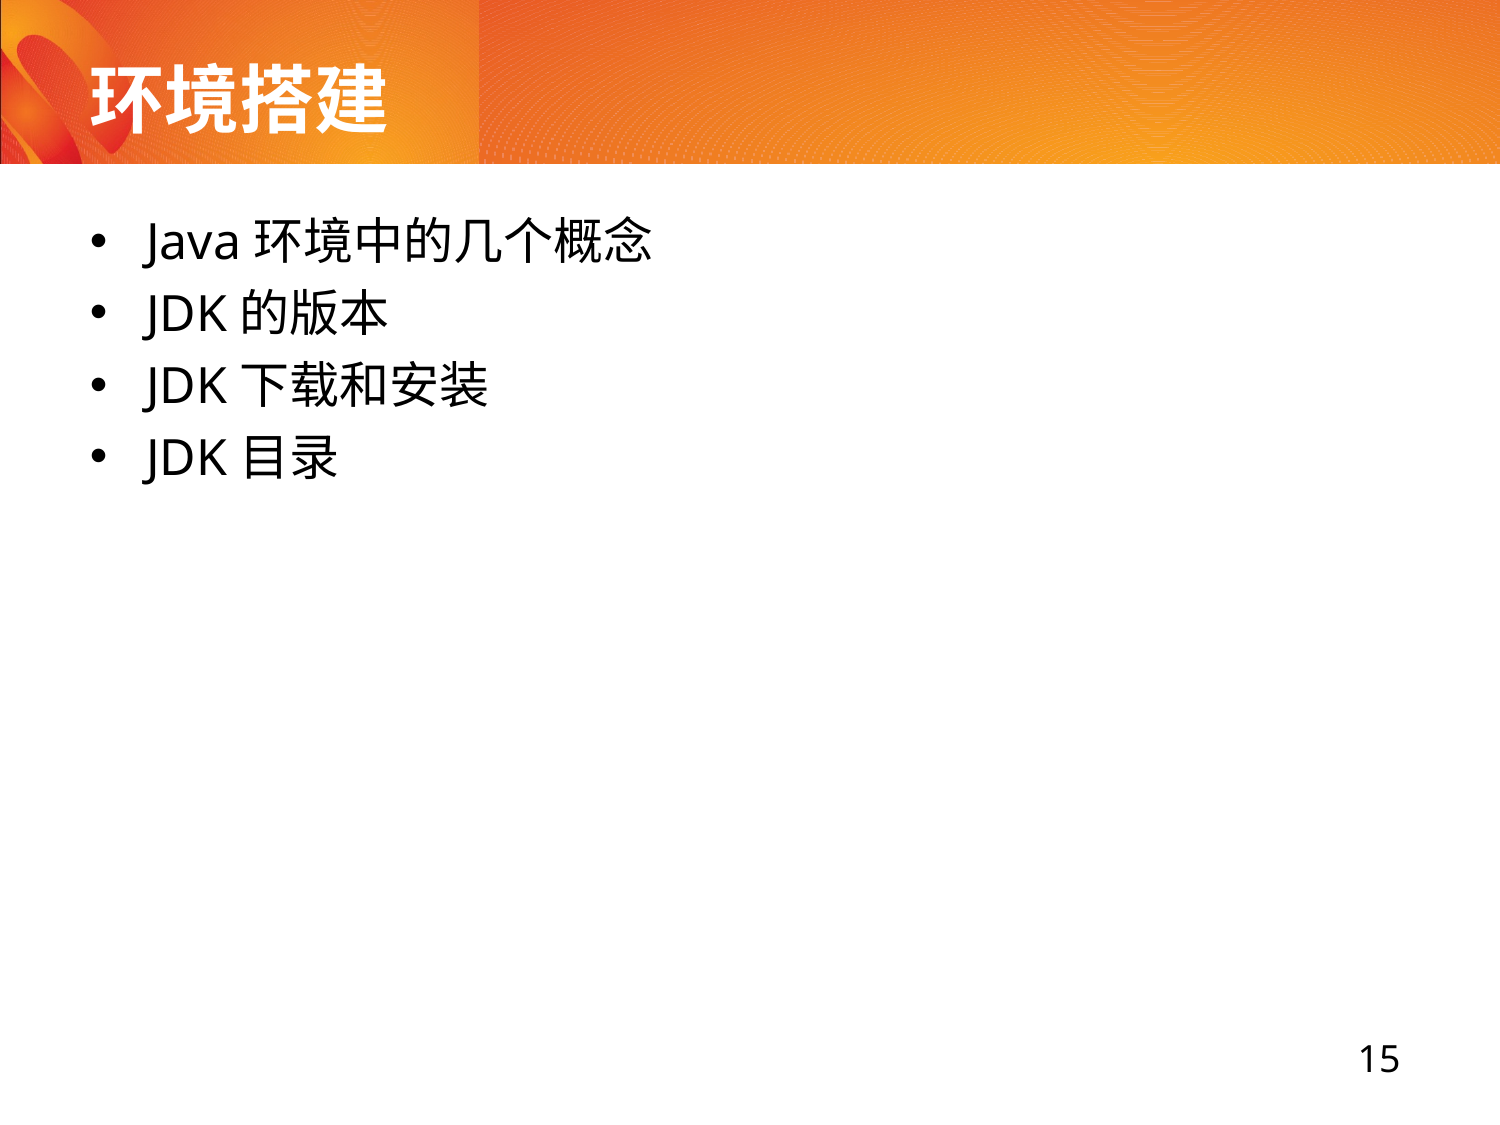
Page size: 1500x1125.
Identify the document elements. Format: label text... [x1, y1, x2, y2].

title 环境搭建 [75, 45, 1425, 167]
list Java环境中的几个概念 JDK的版本 JDK下载和安装 JDK目录 [75, 190, 1425, 1005]
picture [0, 0, 1500, 164]
